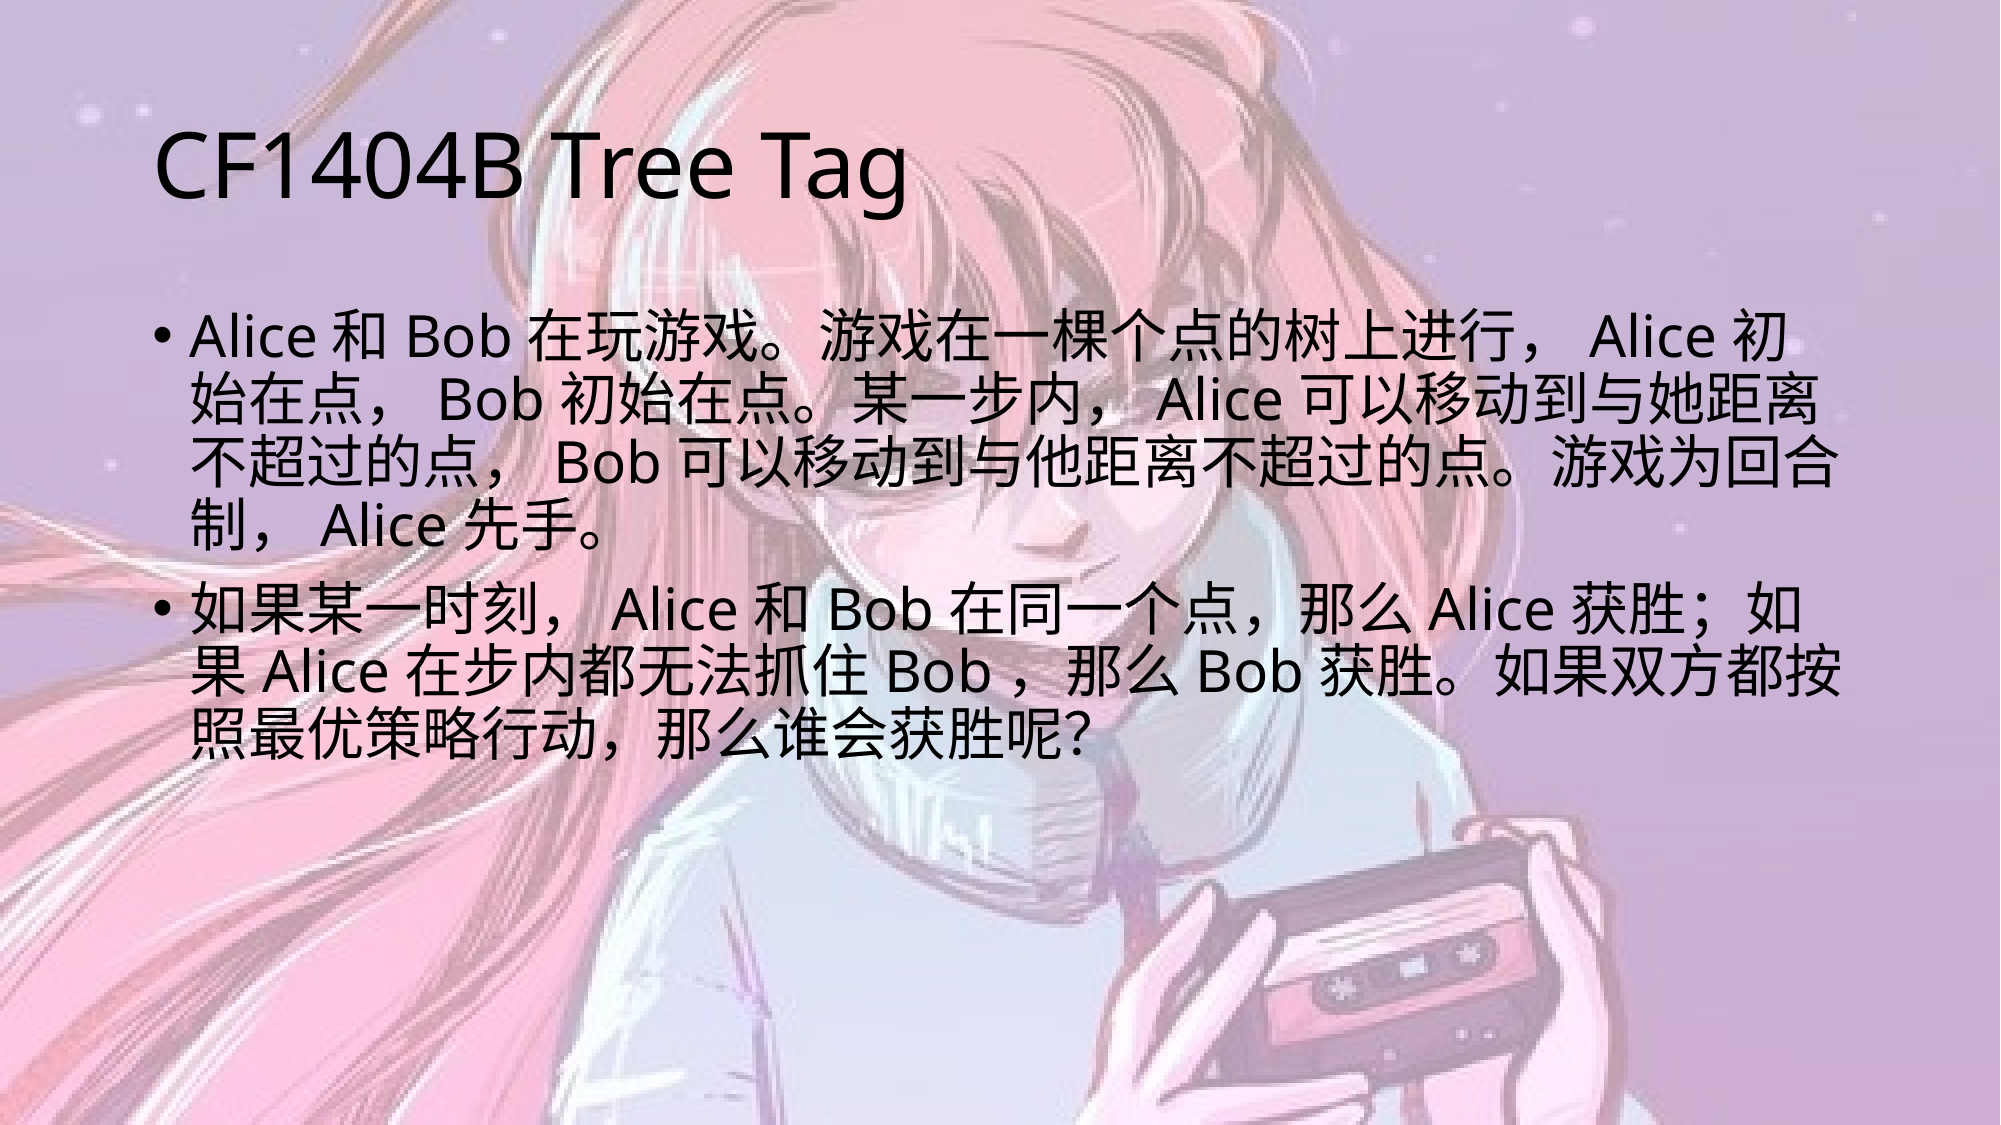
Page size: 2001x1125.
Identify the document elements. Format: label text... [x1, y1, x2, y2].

title CF1404B Tree Tag [137, 59, 1863, 278]
